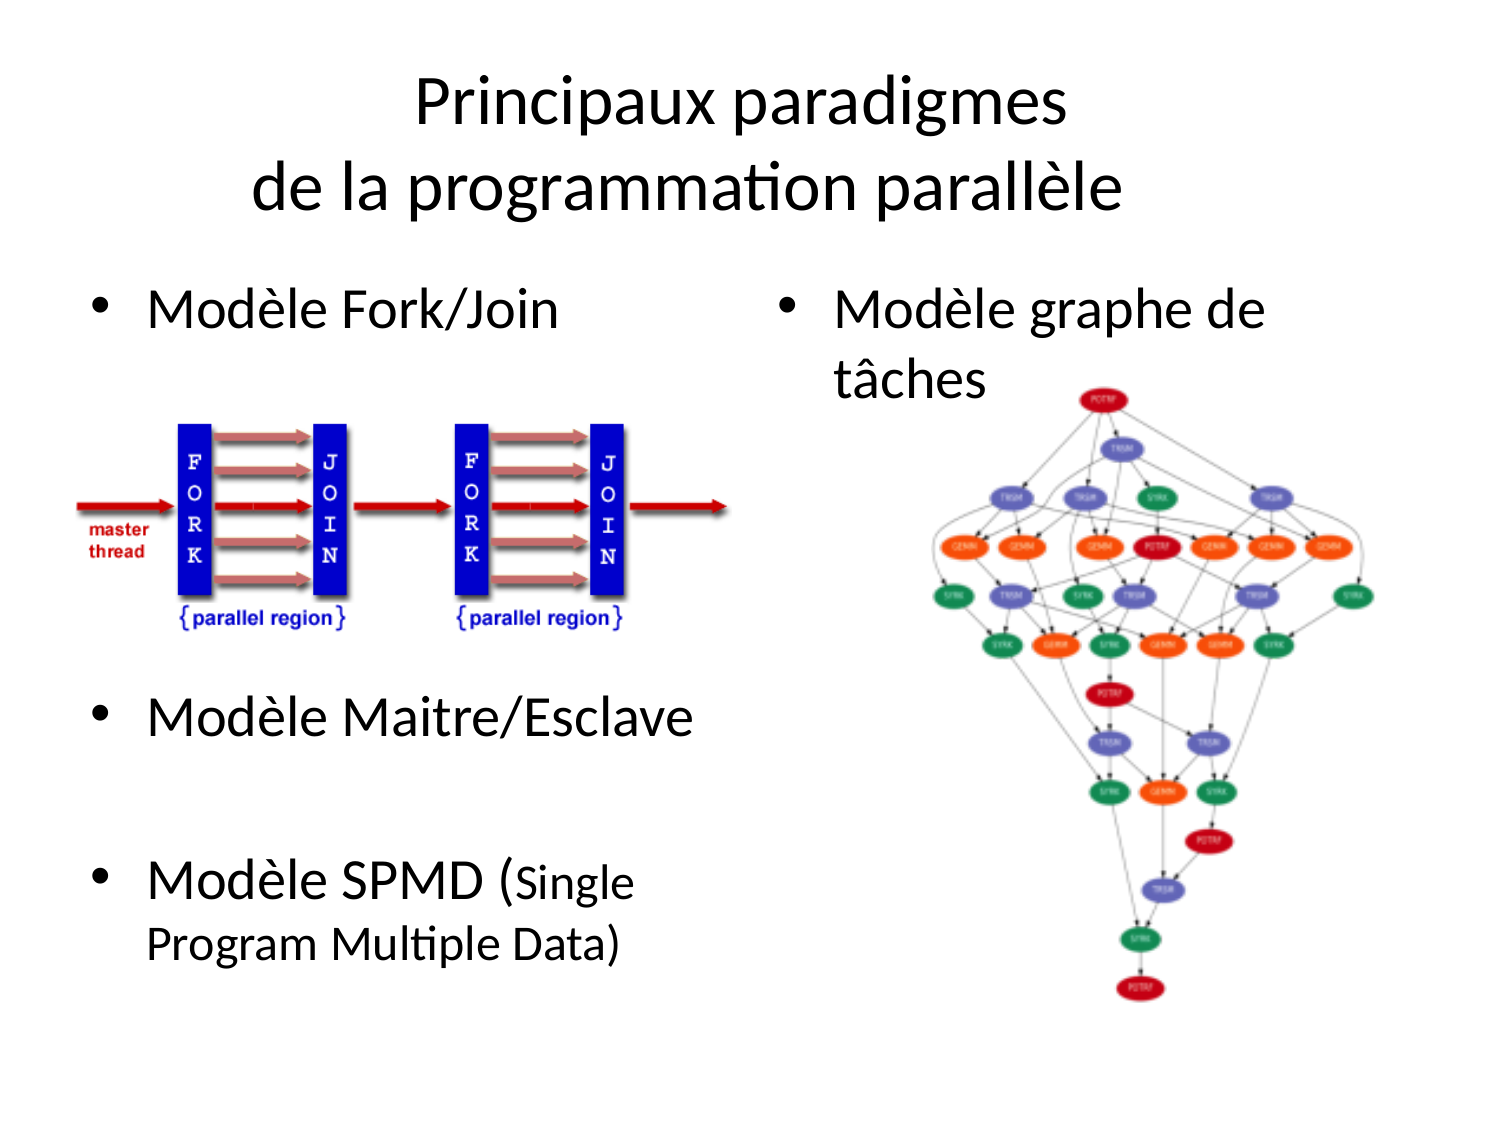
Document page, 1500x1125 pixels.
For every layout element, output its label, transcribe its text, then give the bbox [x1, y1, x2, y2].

list Modèle Fork/Join Modèle Maitre/Esclave Modèle SPMD (Single Program Multiple Data) [75, 262, 762, 1005]
picture [930, 385, 1377, 1006]
picture [74, 415, 733, 638]
list Modèle graphe de tâches [762, 262, 1425, 1005]
title Principaux paradigmes de la programmation parallèle [75, 45, 1425, 233]
